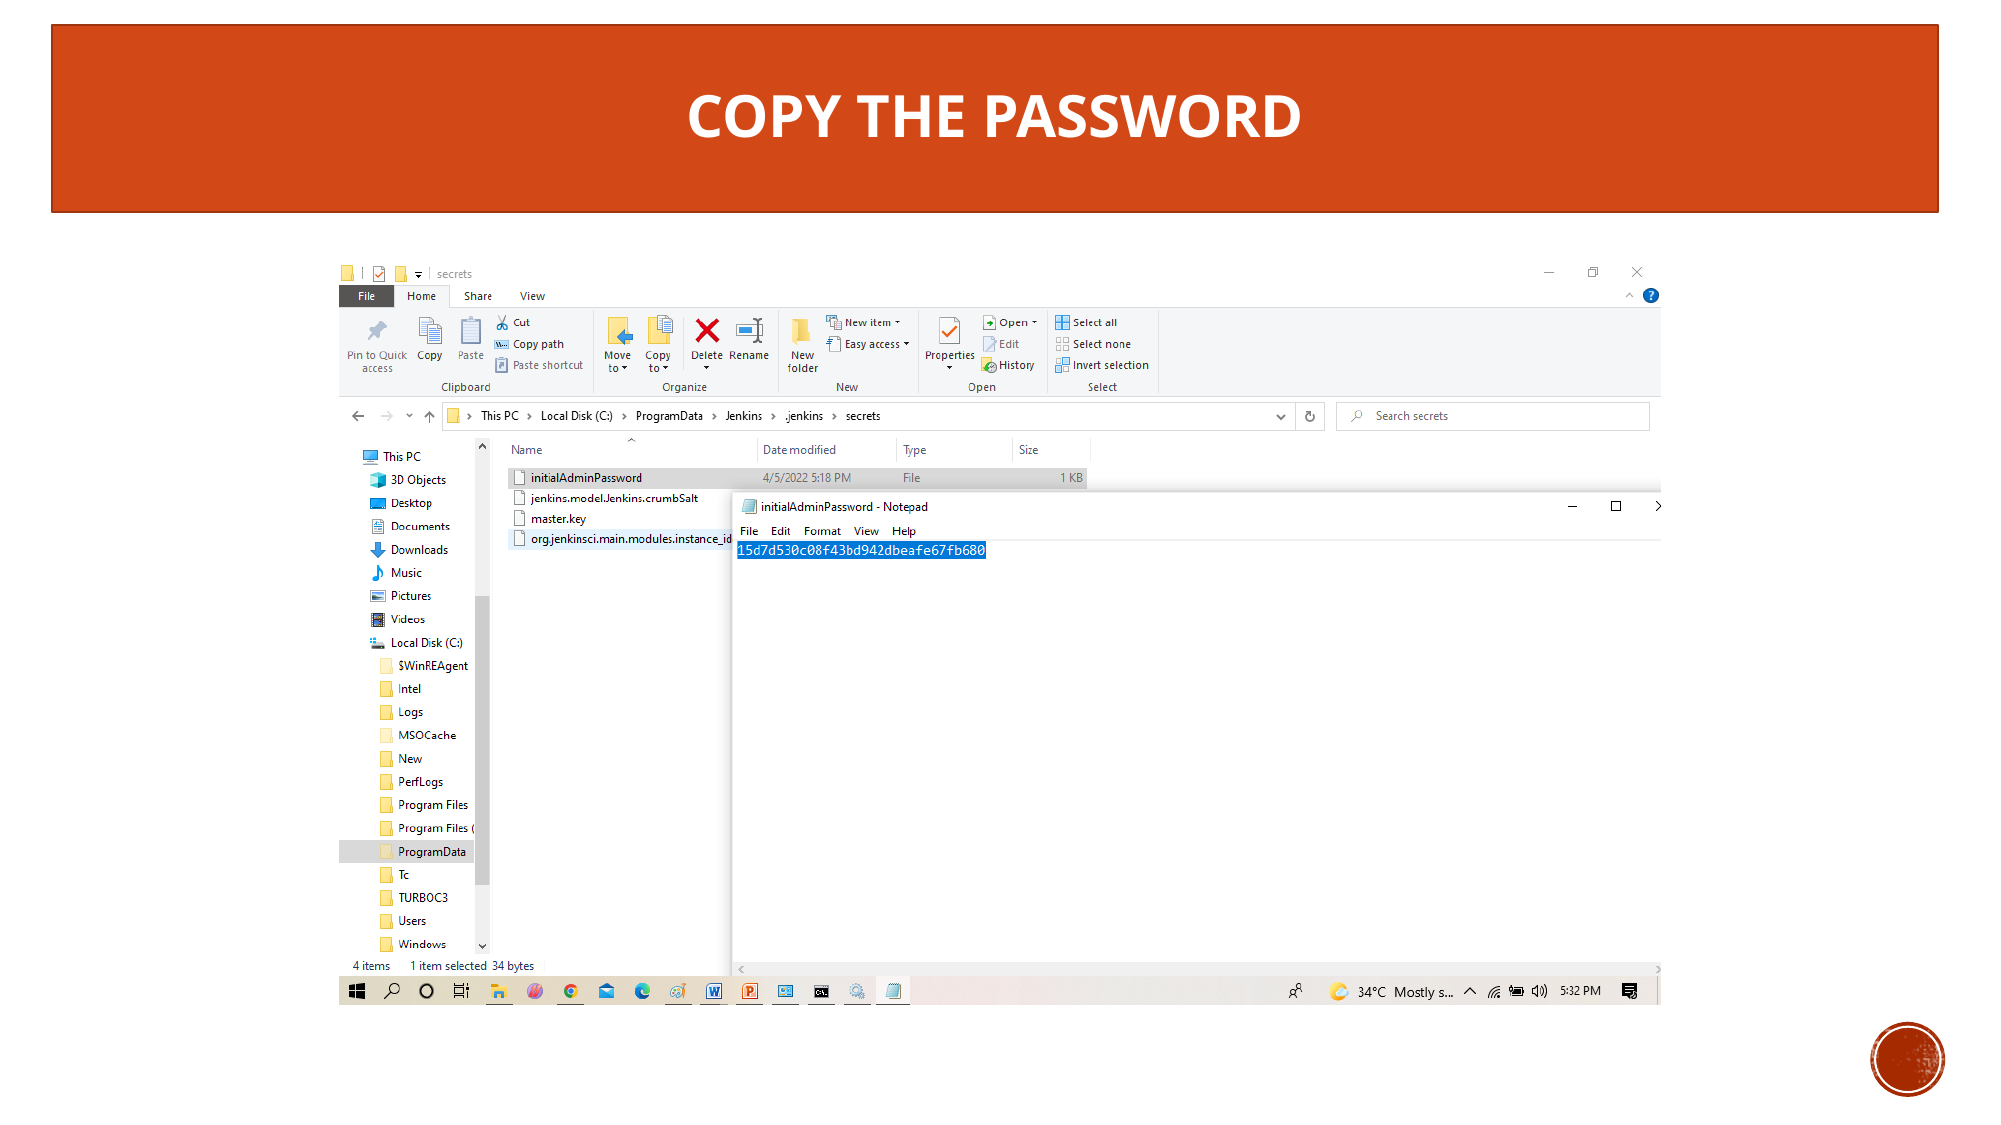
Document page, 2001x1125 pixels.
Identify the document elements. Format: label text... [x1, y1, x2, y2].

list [342, 264, 1657, 1005]
title COPY THE PASSWORD [51, 24, 1939, 213]
